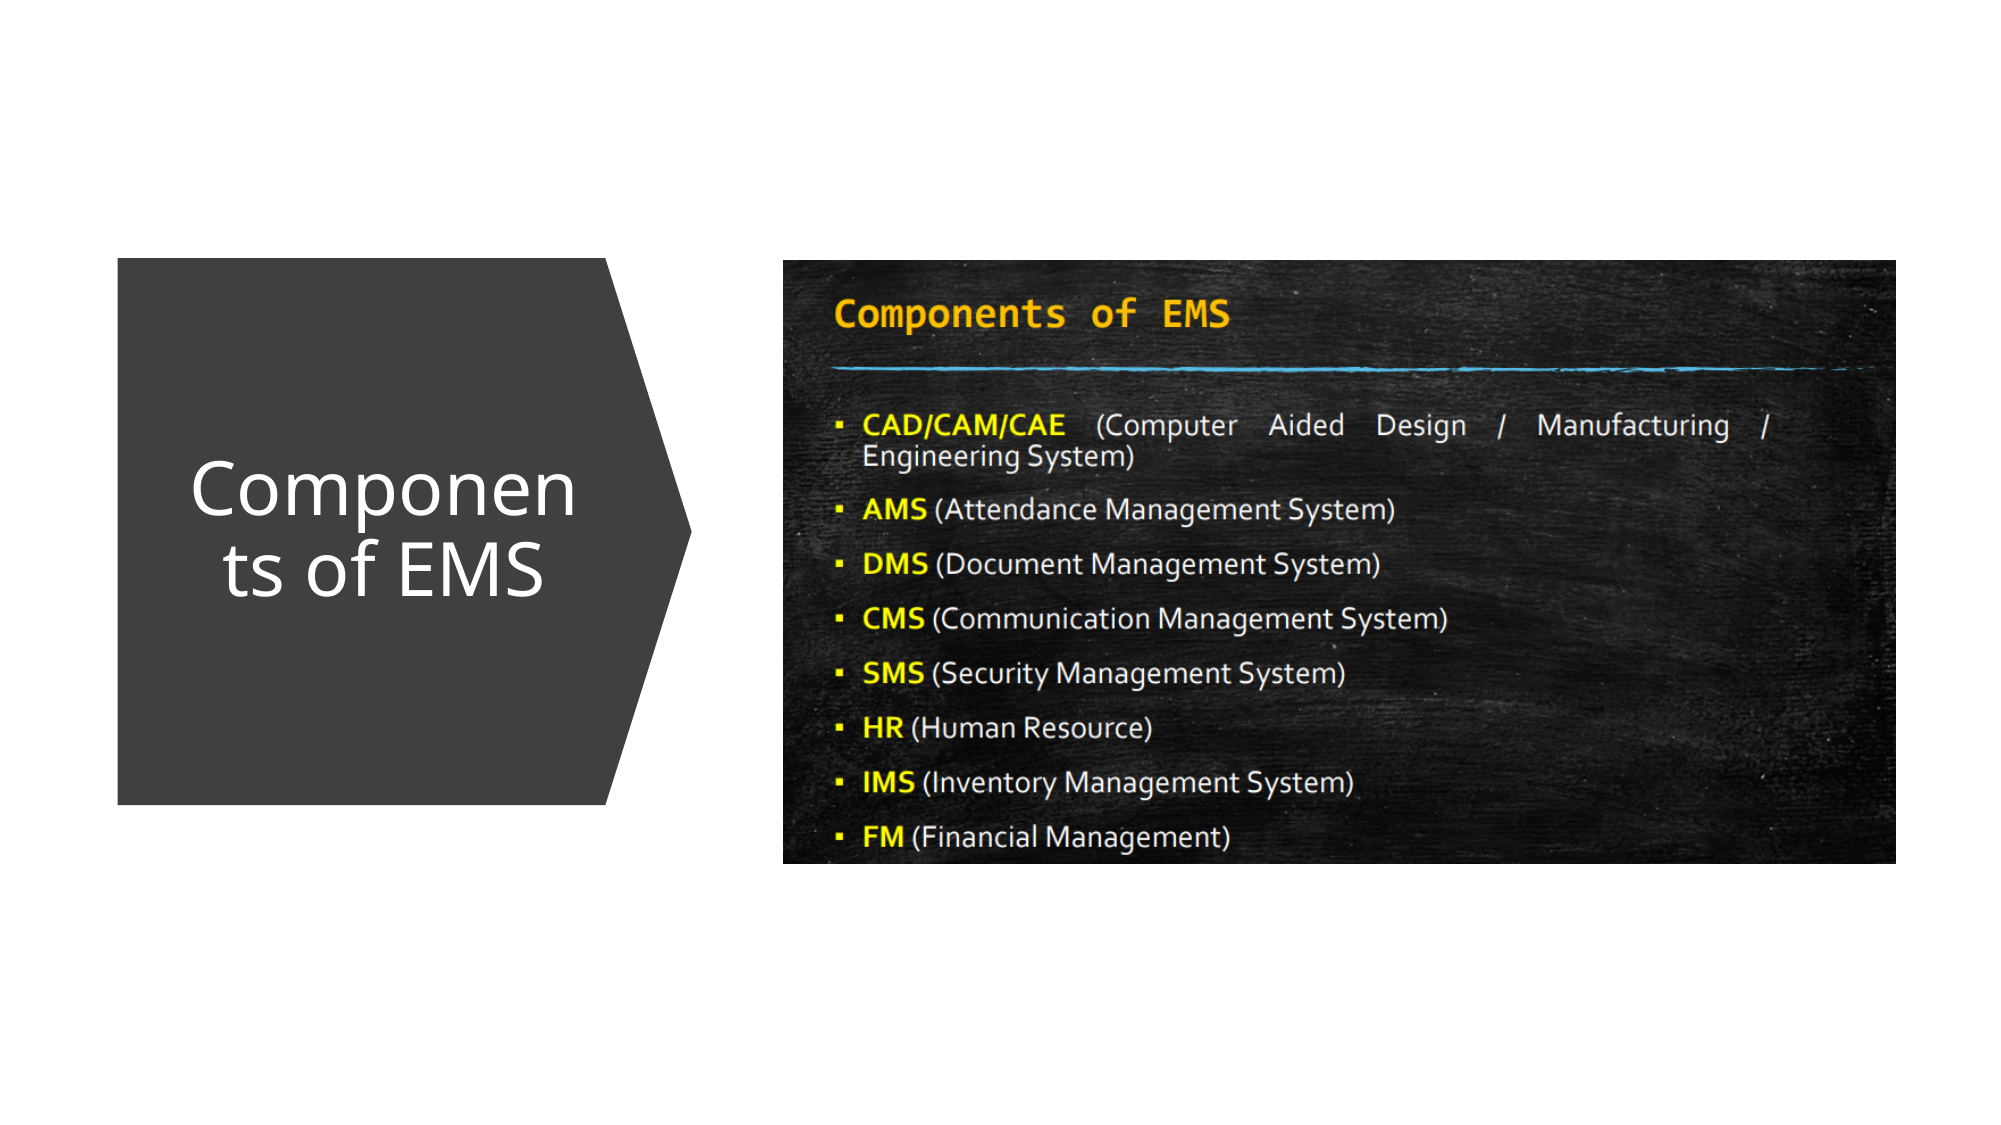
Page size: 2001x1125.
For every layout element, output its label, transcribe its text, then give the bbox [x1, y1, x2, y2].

text_box [116, 256, 694, 807]
title Components of EMS [168, 322, 601, 741]
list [783, 260, 1897, 865]
